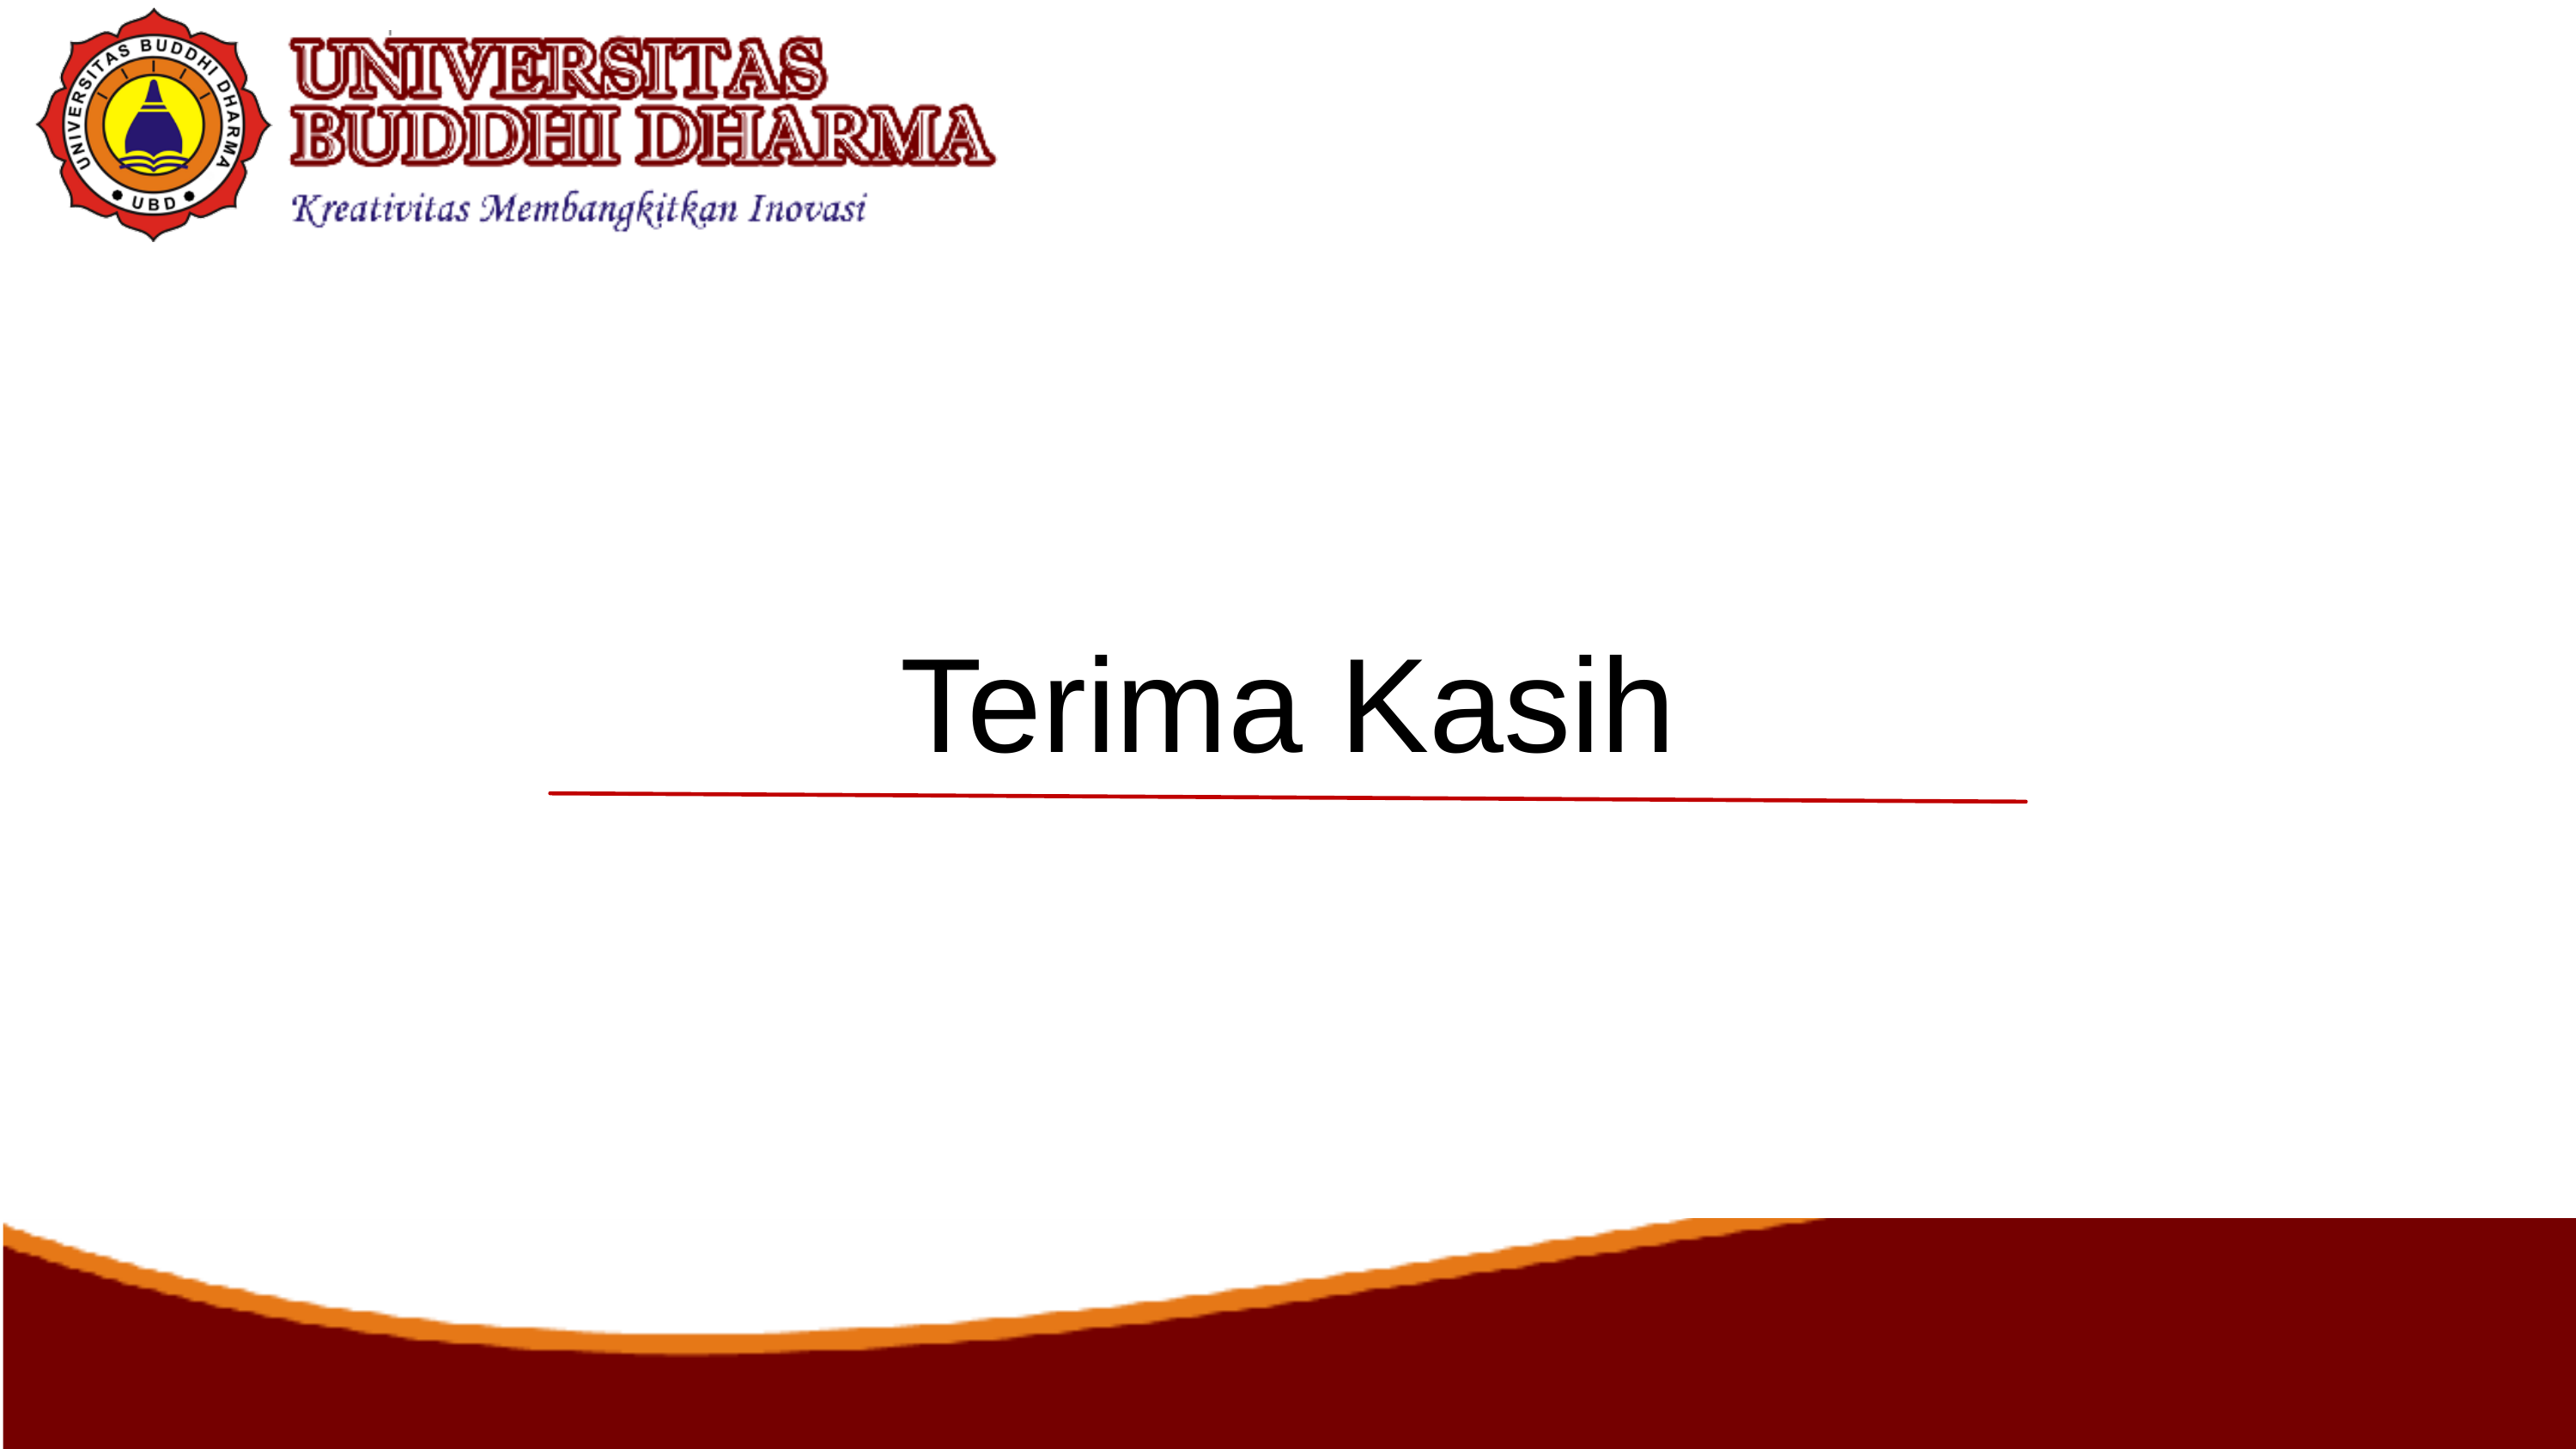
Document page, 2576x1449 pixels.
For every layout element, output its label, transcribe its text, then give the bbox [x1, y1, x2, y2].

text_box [30, 7, 277, 243]
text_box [3, 1218, 2576, 1449]
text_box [284, 185, 878, 237]
text_box Terima Kasih [571, 618, 2005, 779]
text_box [284, 30, 1008, 174]
